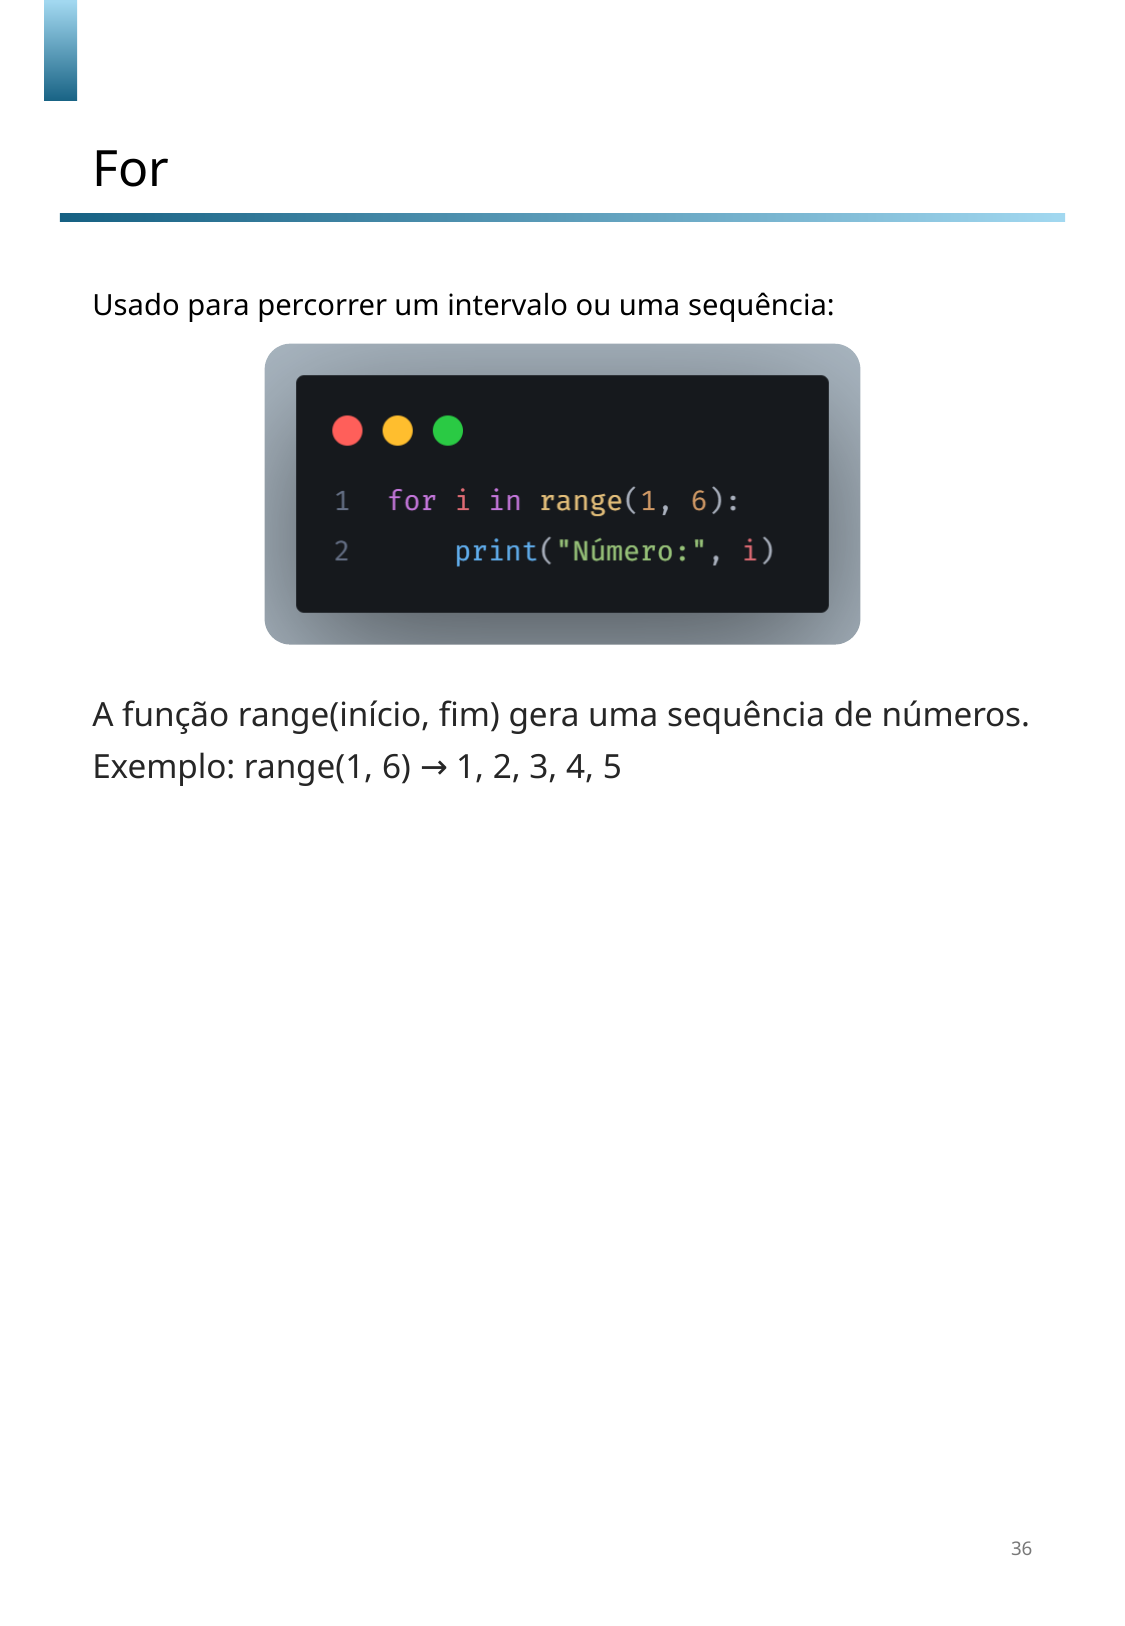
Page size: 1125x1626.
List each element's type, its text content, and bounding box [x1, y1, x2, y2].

picture [264, 343, 861, 646]
list Usado para percorrer um intervalo ou uma sequência: A função range(início, fim) gera uma sequência de números. Exemplo: range(1, 6) → 1, 2, 3, 4, 5 [77, 282, 1048, 1520]
slide_number 36 [794, 1506, 1048, 1593]
text_box [43, 0, 79, 102]
text_box For [77, 120, 1048, 212]
text_box [58, 212, 1067, 223]
